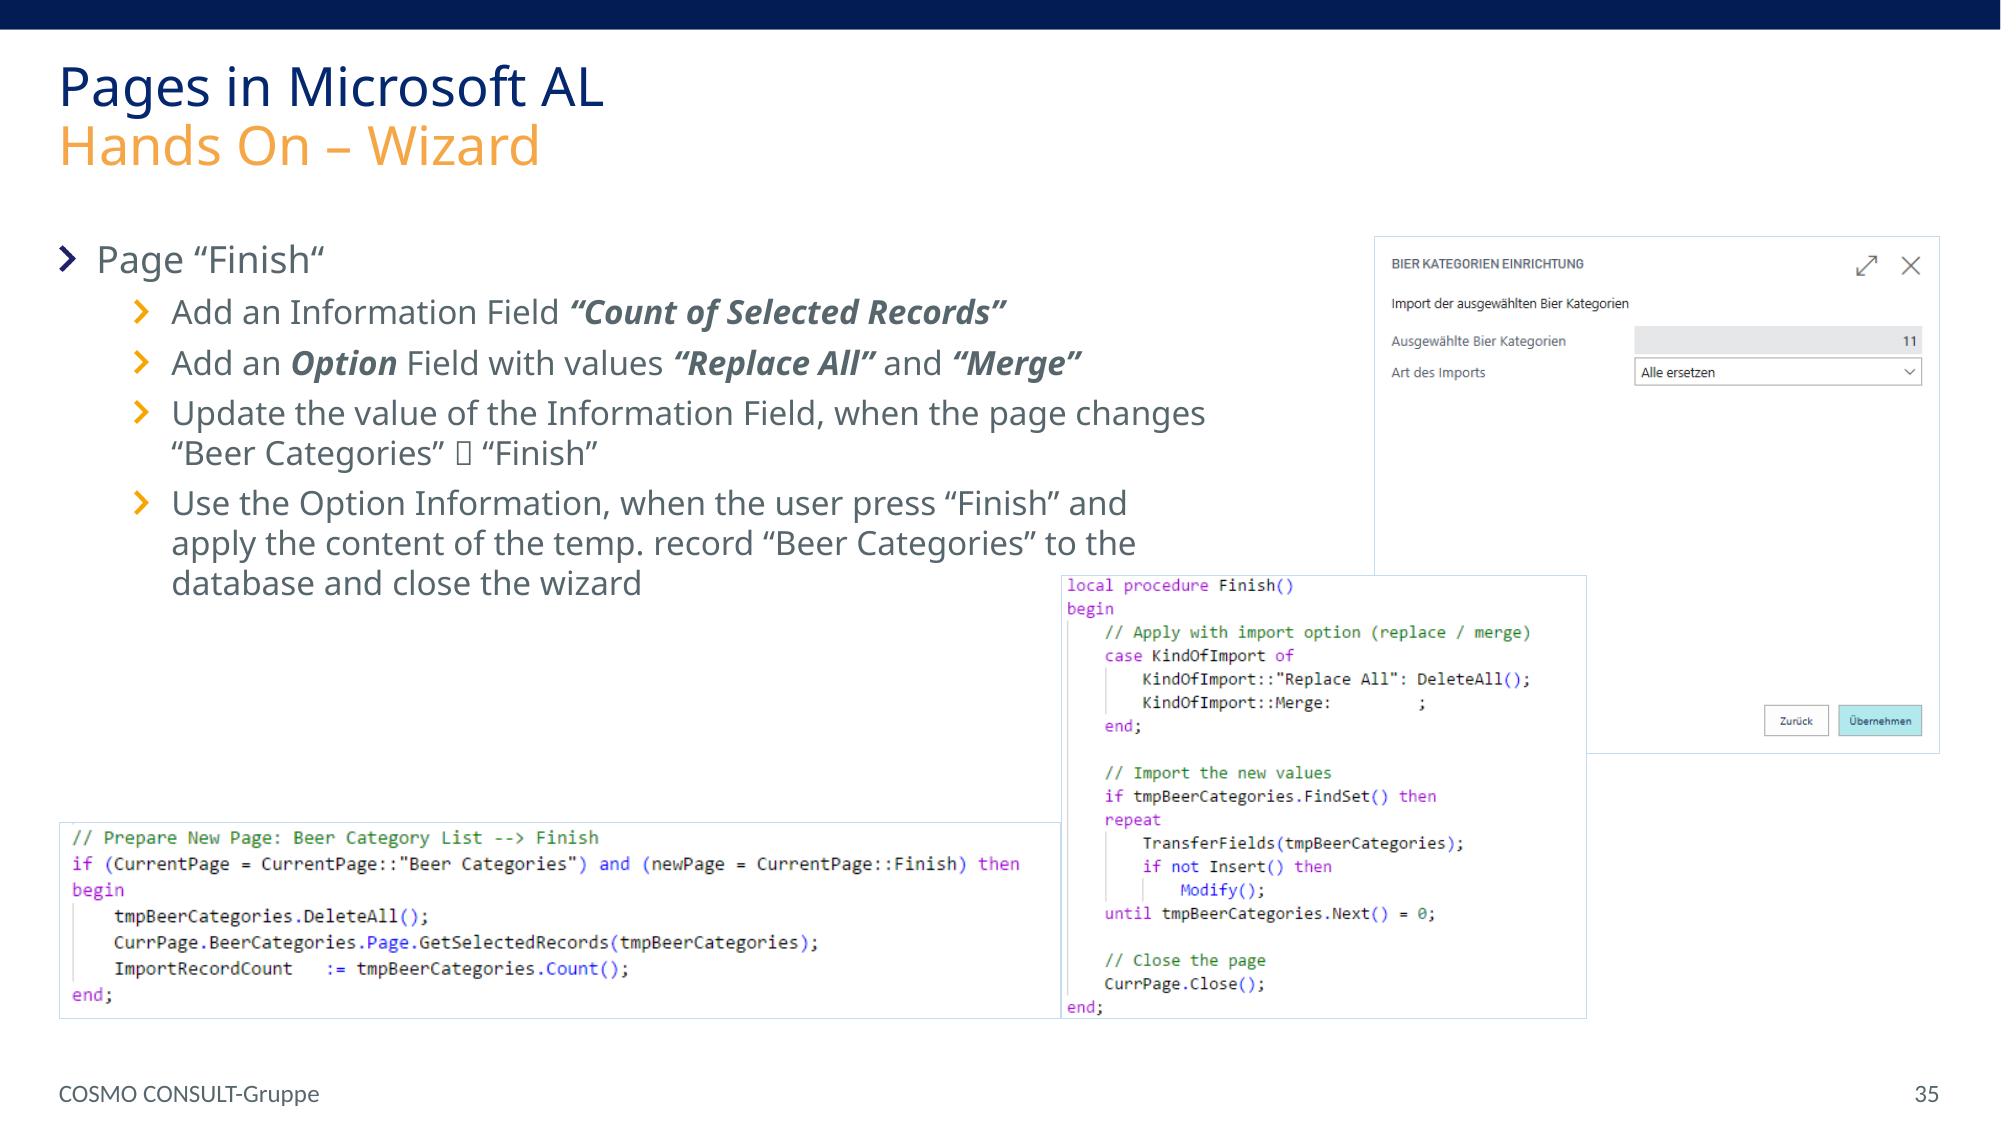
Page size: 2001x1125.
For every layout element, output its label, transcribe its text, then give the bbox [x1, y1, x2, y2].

slide_number COSMO CONSULT-Gruppe [59, 1062, 509, 1123]
picture [134, 350, 149, 374]
picture [59, 236, 1940, 1019]
slide_number 35 [1526, 1062, 1940, 1123]
title Pages in Microsoft AL Hands On – Wizard [59, 59, 1940, 178]
picture [134, 400, 149, 424]
picture [134, 490, 149, 515]
list Page “Finish“ Add an Information Field “Count of Selected Records” Add an Option Field with values “Replace All” and “Merge” Update the value of the Information Field, when the page changes “Beer Categories”  “Finish” Use the Option Information, when the user press “Finish” and apply the content of the temp. record “Beer Categories” to the database and close the wizard [58, 235, 1941, 1040]
picture [59, 245, 76, 272]
picture [134, 299, 149, 324]
